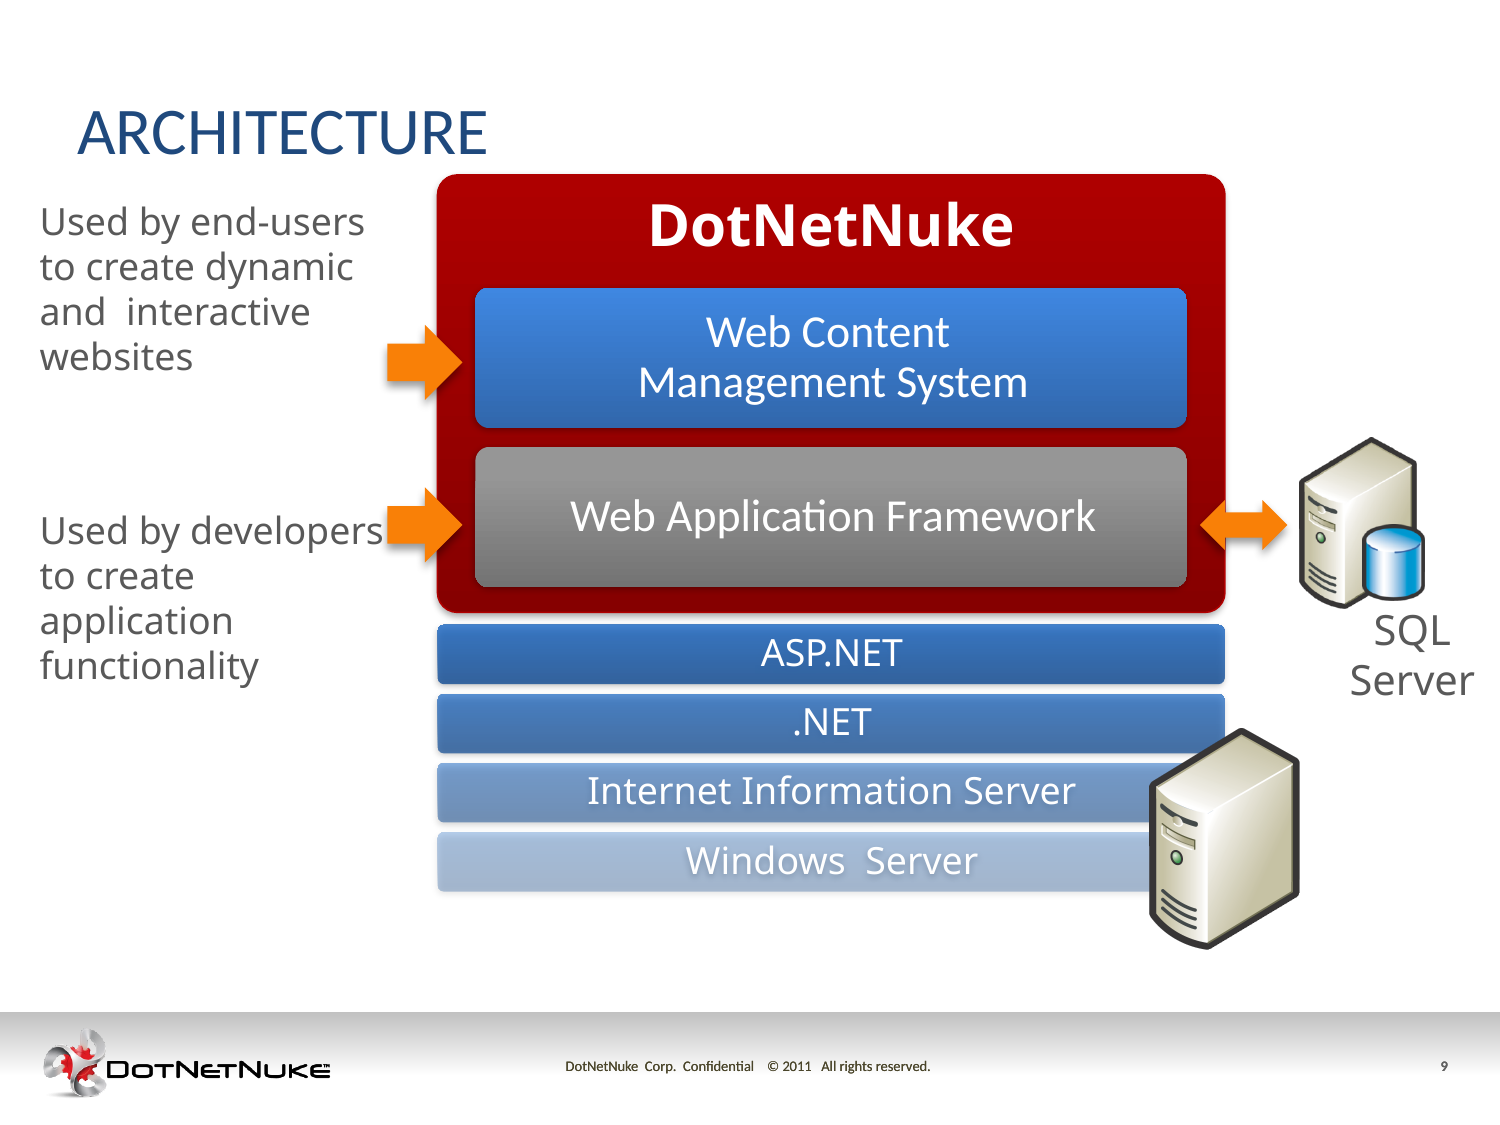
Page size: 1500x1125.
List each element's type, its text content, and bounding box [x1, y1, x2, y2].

text_box DotNetNuke [436, 174, 1226, 614]
title Architecture [62, 75, 1450, 175]
text_box [386, 324, 464, 401]
text_box Used by end-users to create dynamic and interactive websites [24, 190, 400, 386]
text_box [474, 287, 1188, 588]
picture [37, 1019, 338, 1105]
text_box Used by developers to create application functionality [24, 499, 400, 695]
picture [1149, 728, 1301, 951]
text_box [437, 624, 1226, 892]
text_box SQL Server [1325, 596, 1500, 712]
text_box [400, 486, 464, 564]
text_box [1199, 499, 1289, 551]
picture [1299, 437, 1426, 609]
